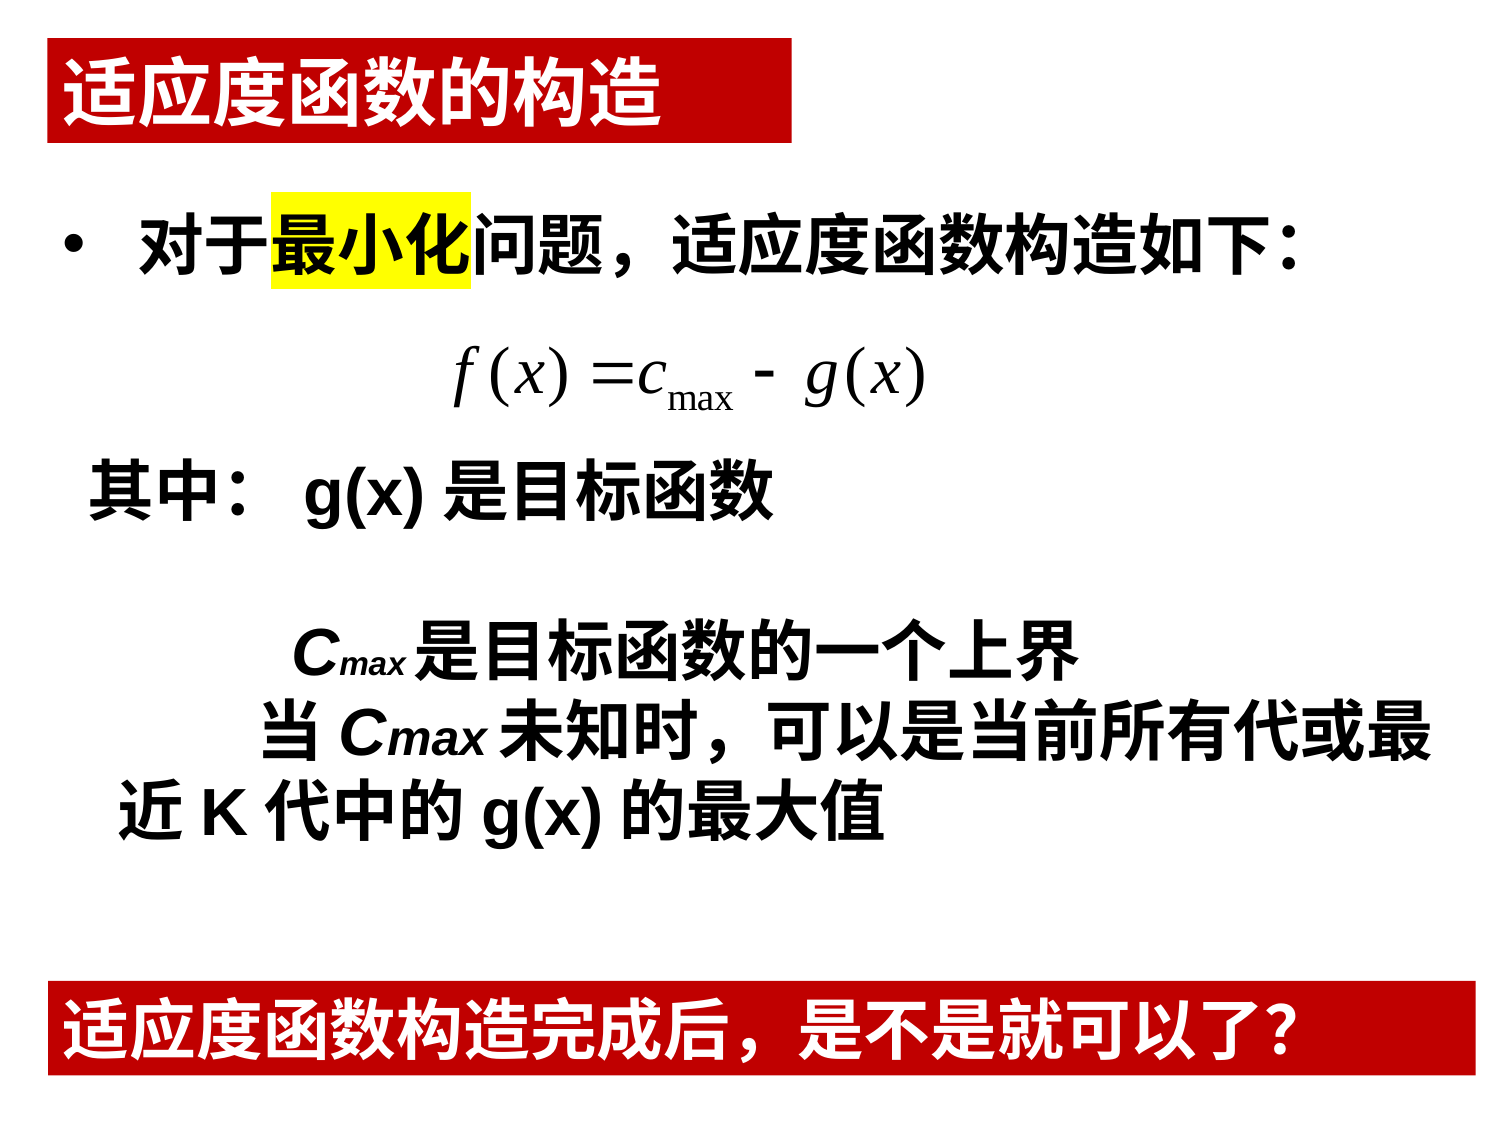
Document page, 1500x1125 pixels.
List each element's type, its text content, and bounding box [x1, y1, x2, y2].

text_box 其中：g(x)是目标函数 Cmax是目标函数的一个上界 当Cmax未知时，可以是当前所有代或最 近K代中的g(x)的最大值 [72, 441, 1467, 857]
text_box 适应度函数的构造 [47, 38, 792, 143]
text_box 适应度函数构造完成后，是不是就可以了？ [48, 980, 1476, 1076]
text_box 对于最小化问题，适应度函数构造如下： [47, 195, 1442, 291]
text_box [430, 326, 1007, 428]
